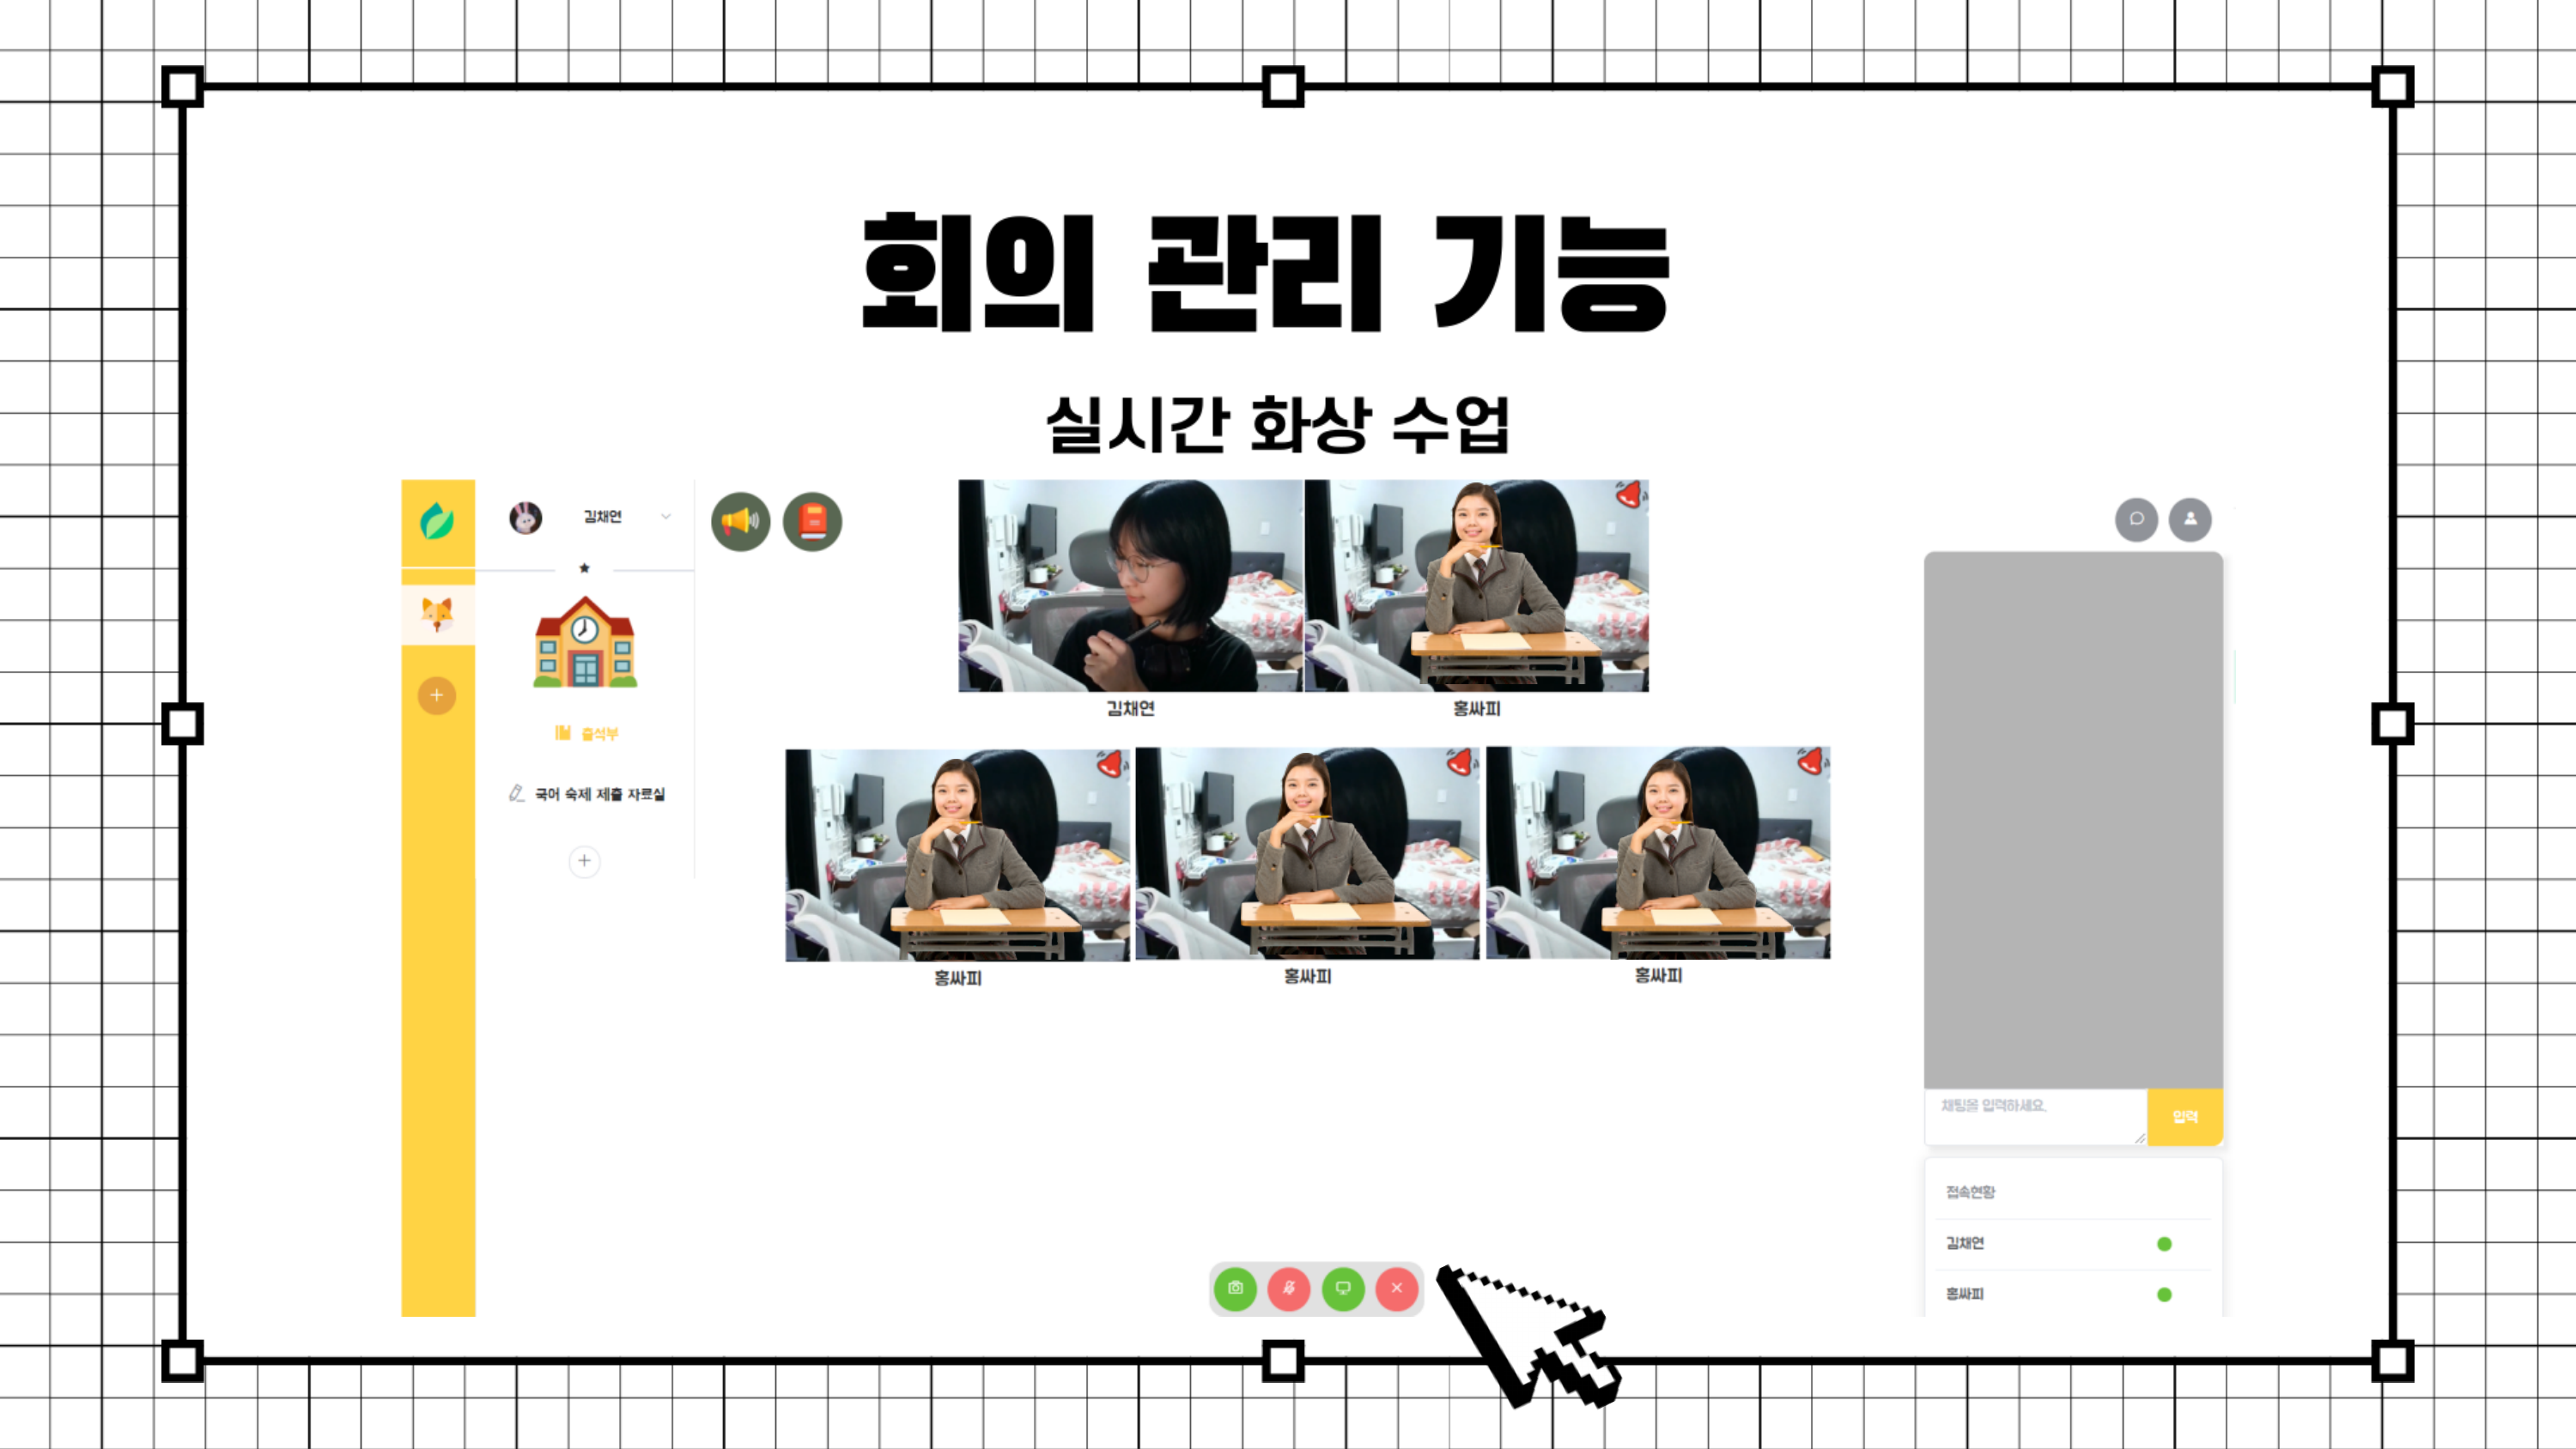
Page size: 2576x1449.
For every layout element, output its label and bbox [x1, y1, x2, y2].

text_box [1468, 1230, 1605, 1429]
text_box [1240, 753, 1432, 955]
text_box [161, 65, 2415, 1383]
text_box [393, 461, 2236, 1317]
picture [428, 156, 1790, 461]
text_box [1411, 482, 1602, 684]
text_box [1601, 758, 1793, 960]
text_box [0, 0, 2576, 1449]
text_box [890, 758, 1082, 960]
